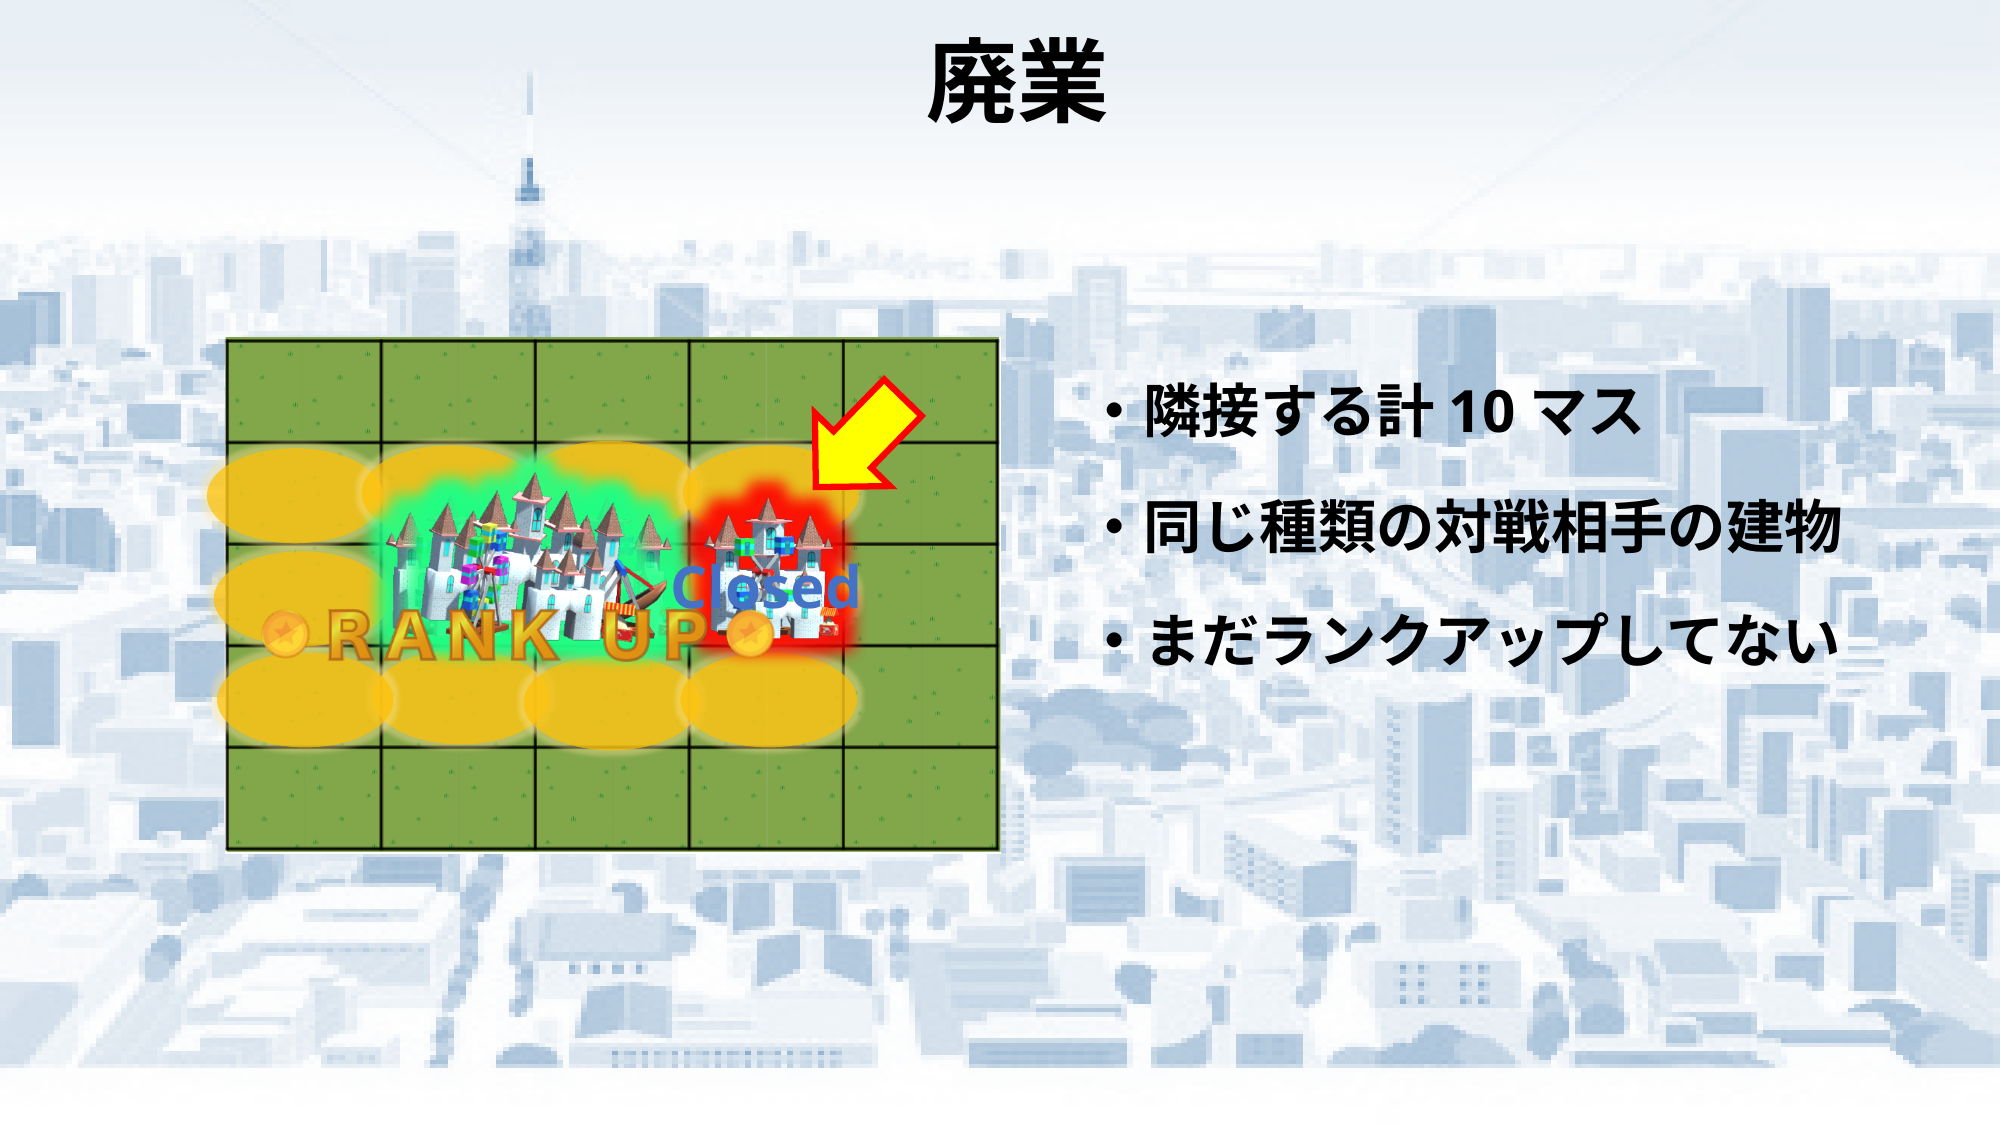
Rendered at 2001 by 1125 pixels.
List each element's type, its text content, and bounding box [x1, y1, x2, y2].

text_box ・隣接する計10マス [1070, 347, 1809, 463]
text_box ・まだランクアップしてない [1069, 577, 1879, 701]
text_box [206, 440, 860, 751]
text_box ・同じ種類の対戦相手の建物 [1069, 463, 1879, 577]
picture [255, 467, 860, 665]
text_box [225, 337, 1001, 854]
text_box 廃業 [675, 24, 1360, 135]
